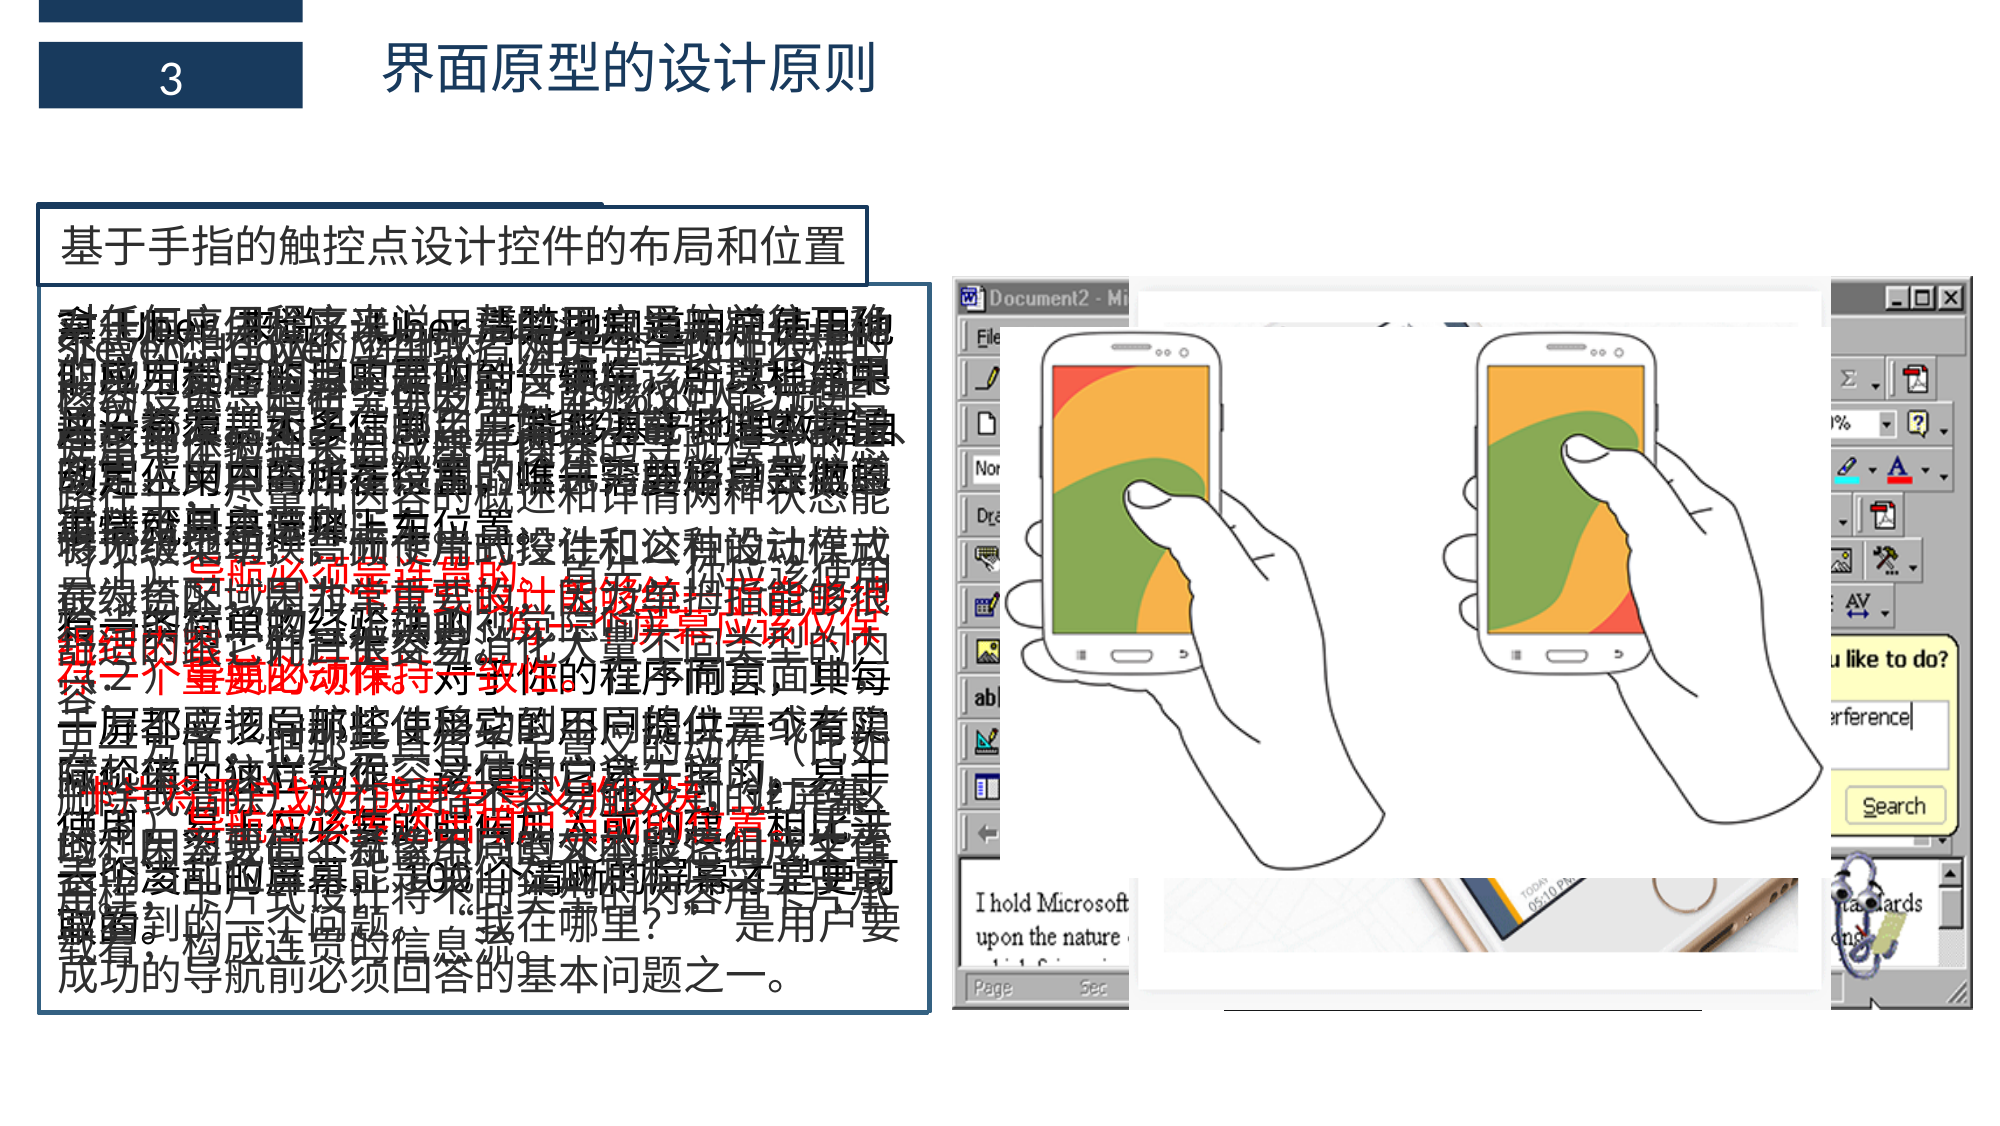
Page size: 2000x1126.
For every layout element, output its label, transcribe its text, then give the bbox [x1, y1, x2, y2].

text_box 界面原型的设计原则 [365, 26, 1359, 108]
text_box [37, 0, 305, 24]
text_box [366, 22, 1360, 105]
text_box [1836, 204, 1973, 1012]
text_box 3 [37, 40, 305, 111]
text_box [37, 206, 1831, 1014]
